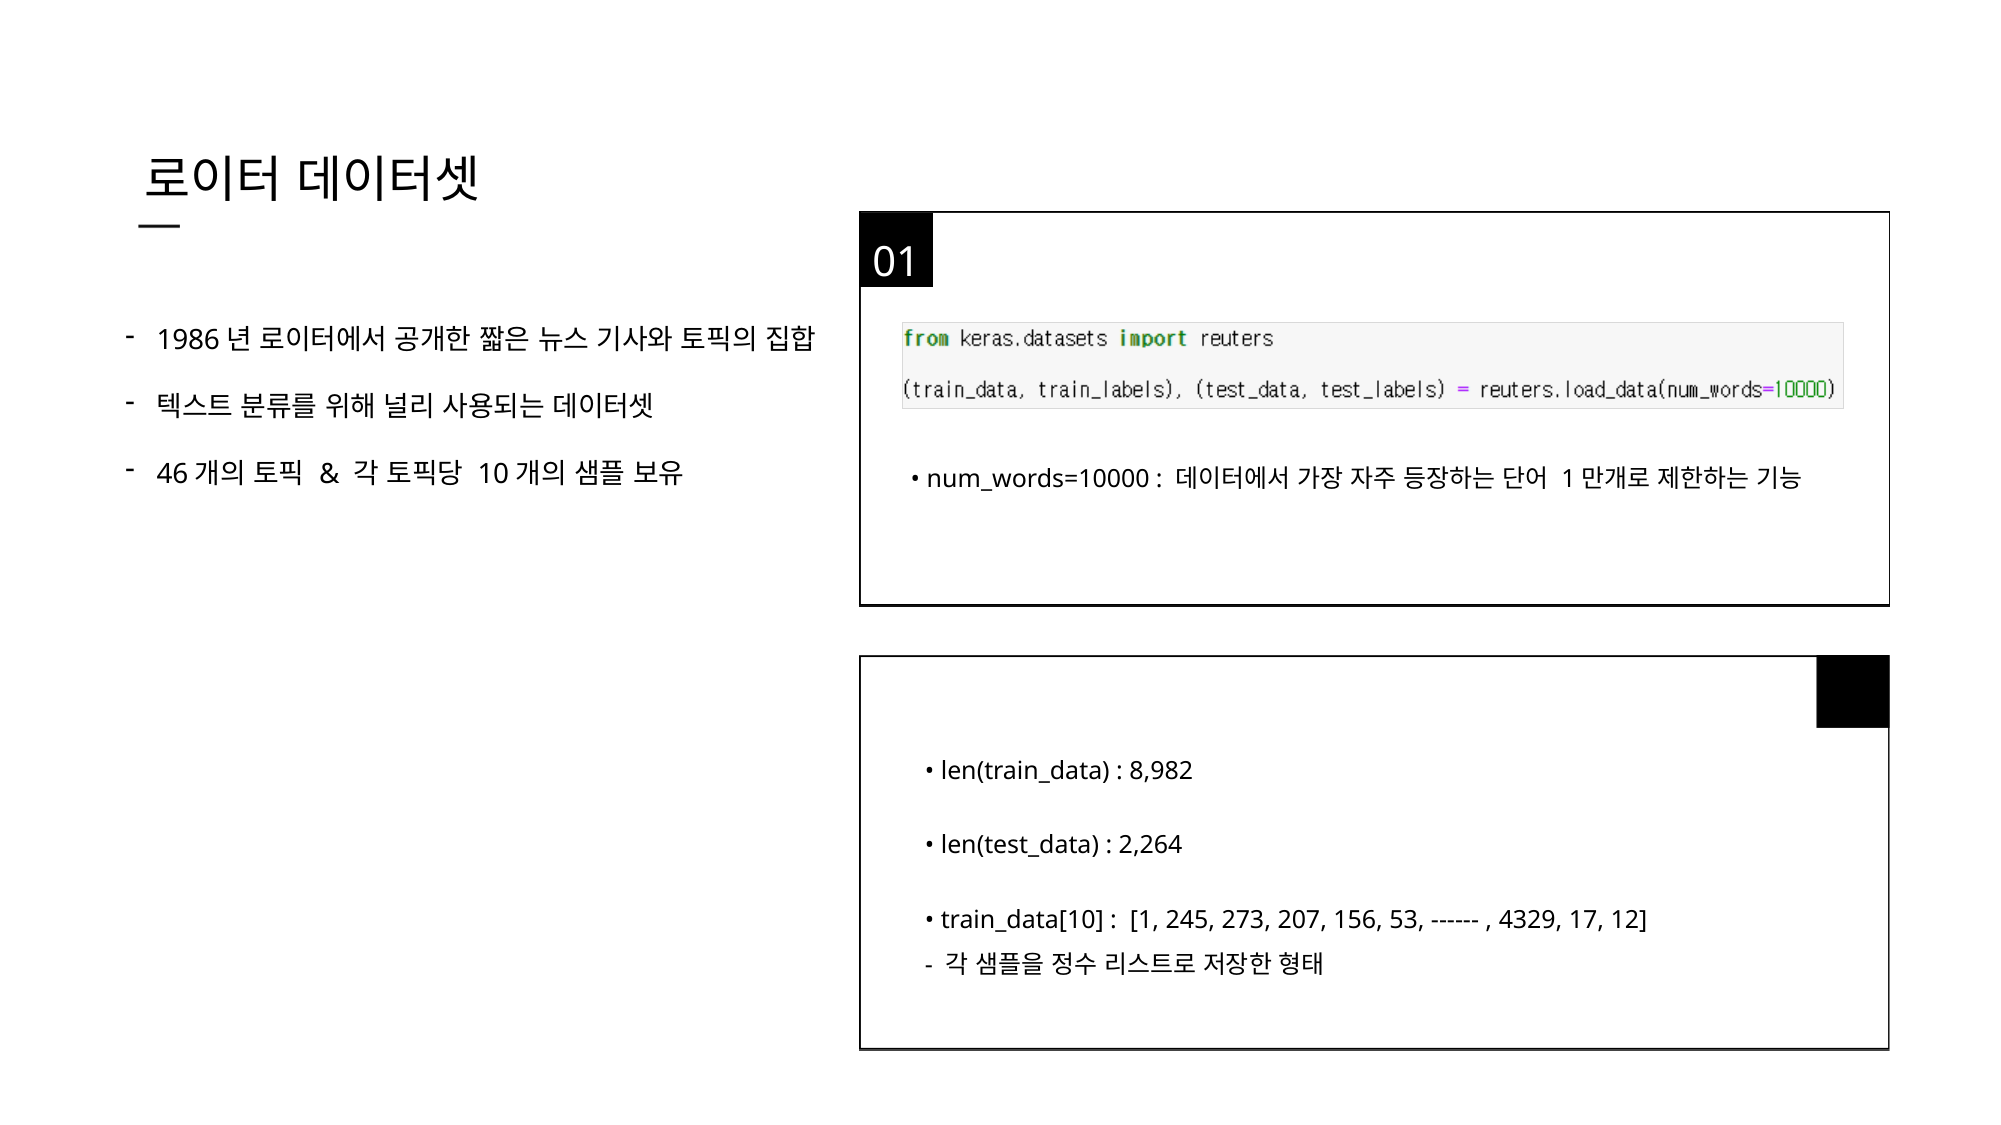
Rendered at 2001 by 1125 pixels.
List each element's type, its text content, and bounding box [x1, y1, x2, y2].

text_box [1803, 655, 1903, 729]
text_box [859, 655, 1890, 1052]
text_box 1986년 로이터에서 공개한 짧은 뉴스 기사와 토픽의 집합 텍스트 분류를 위해 널리 사용되는 데이터셋 46개의 토픽 & 각 토픽당 10개의 샘플 보유 [110, 281, 859, 497]
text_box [138, 220, 180, 232]
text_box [859, 211, 1890, 607]
text_box 로이터 데이터셋 [129, 140, 531, 216]
picture [902, 322, 1844, 408]
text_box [846, 213, 946, 293]
